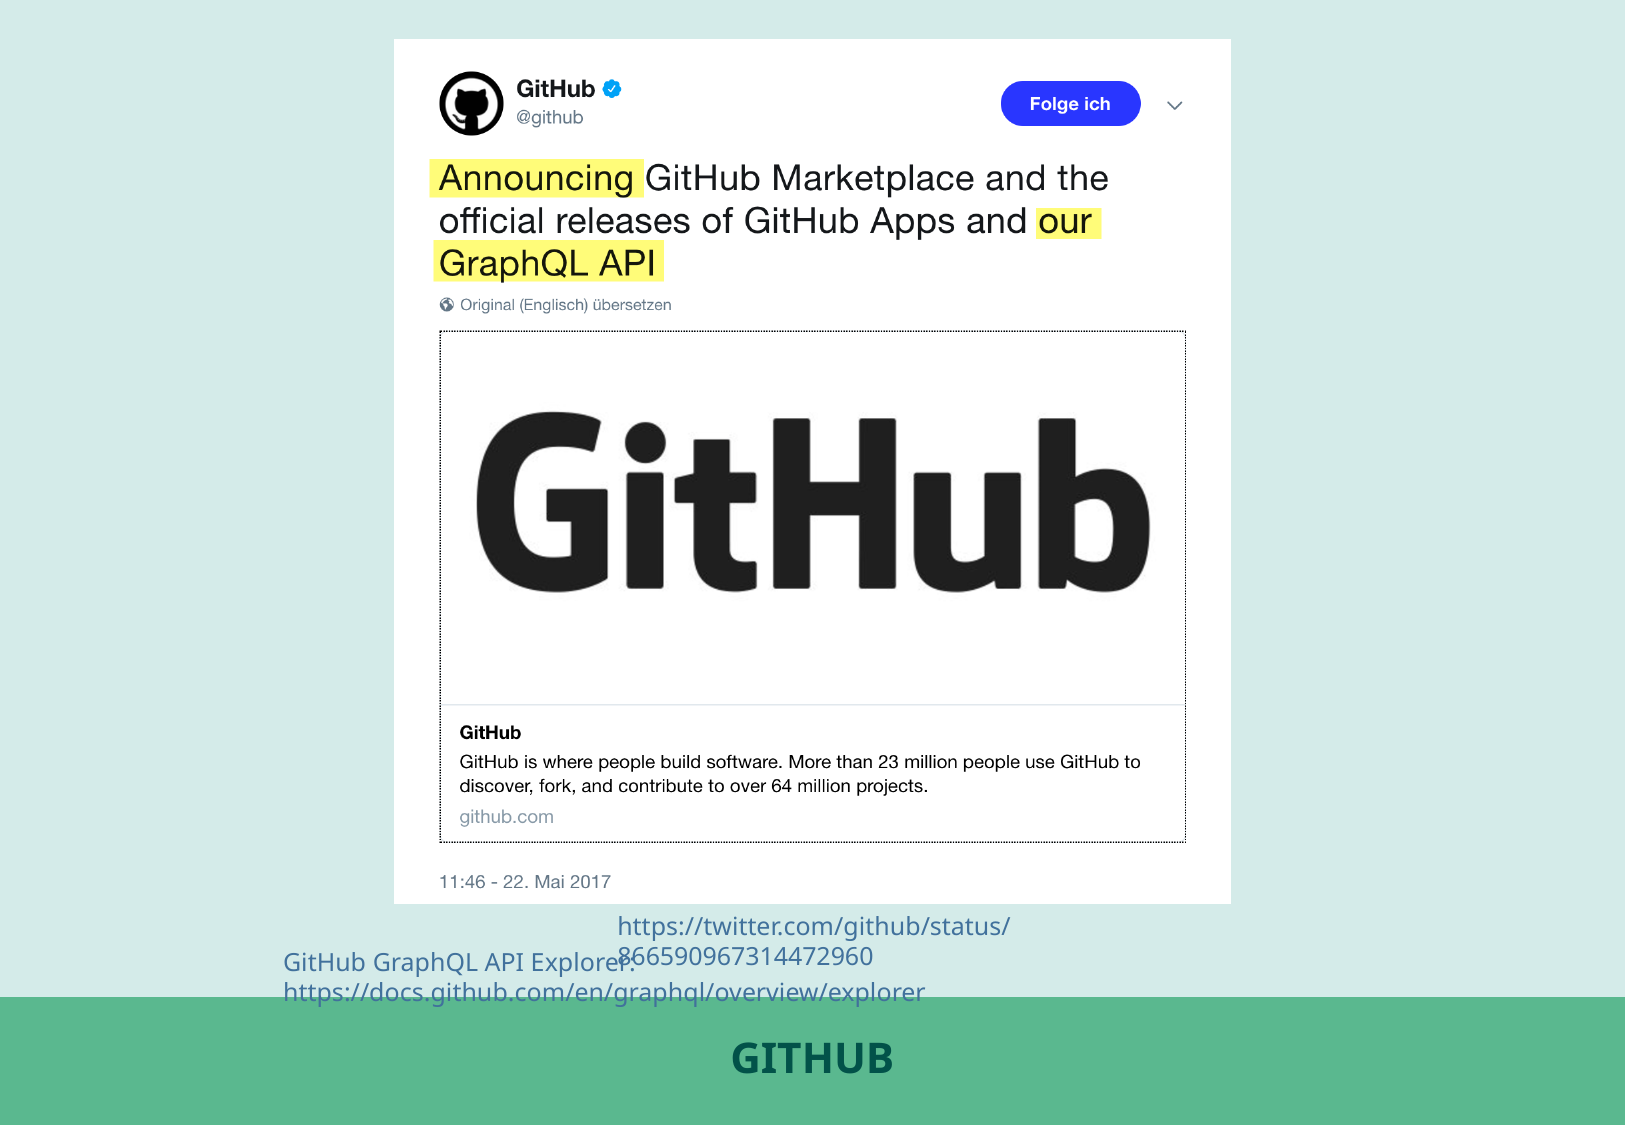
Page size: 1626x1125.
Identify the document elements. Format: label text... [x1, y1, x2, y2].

text_box GitHub GraphQL API Explorer: https://docs.github.com/en/graphql/overview/explorer [268, 939, 1264, 1015]
text_box https://twitter.com/github/status/866590967314472960 [602, 903, 1265, 978]
title GitHub [0, 995, 1625, 1125]
picture [394, 39, 1231, 904]
